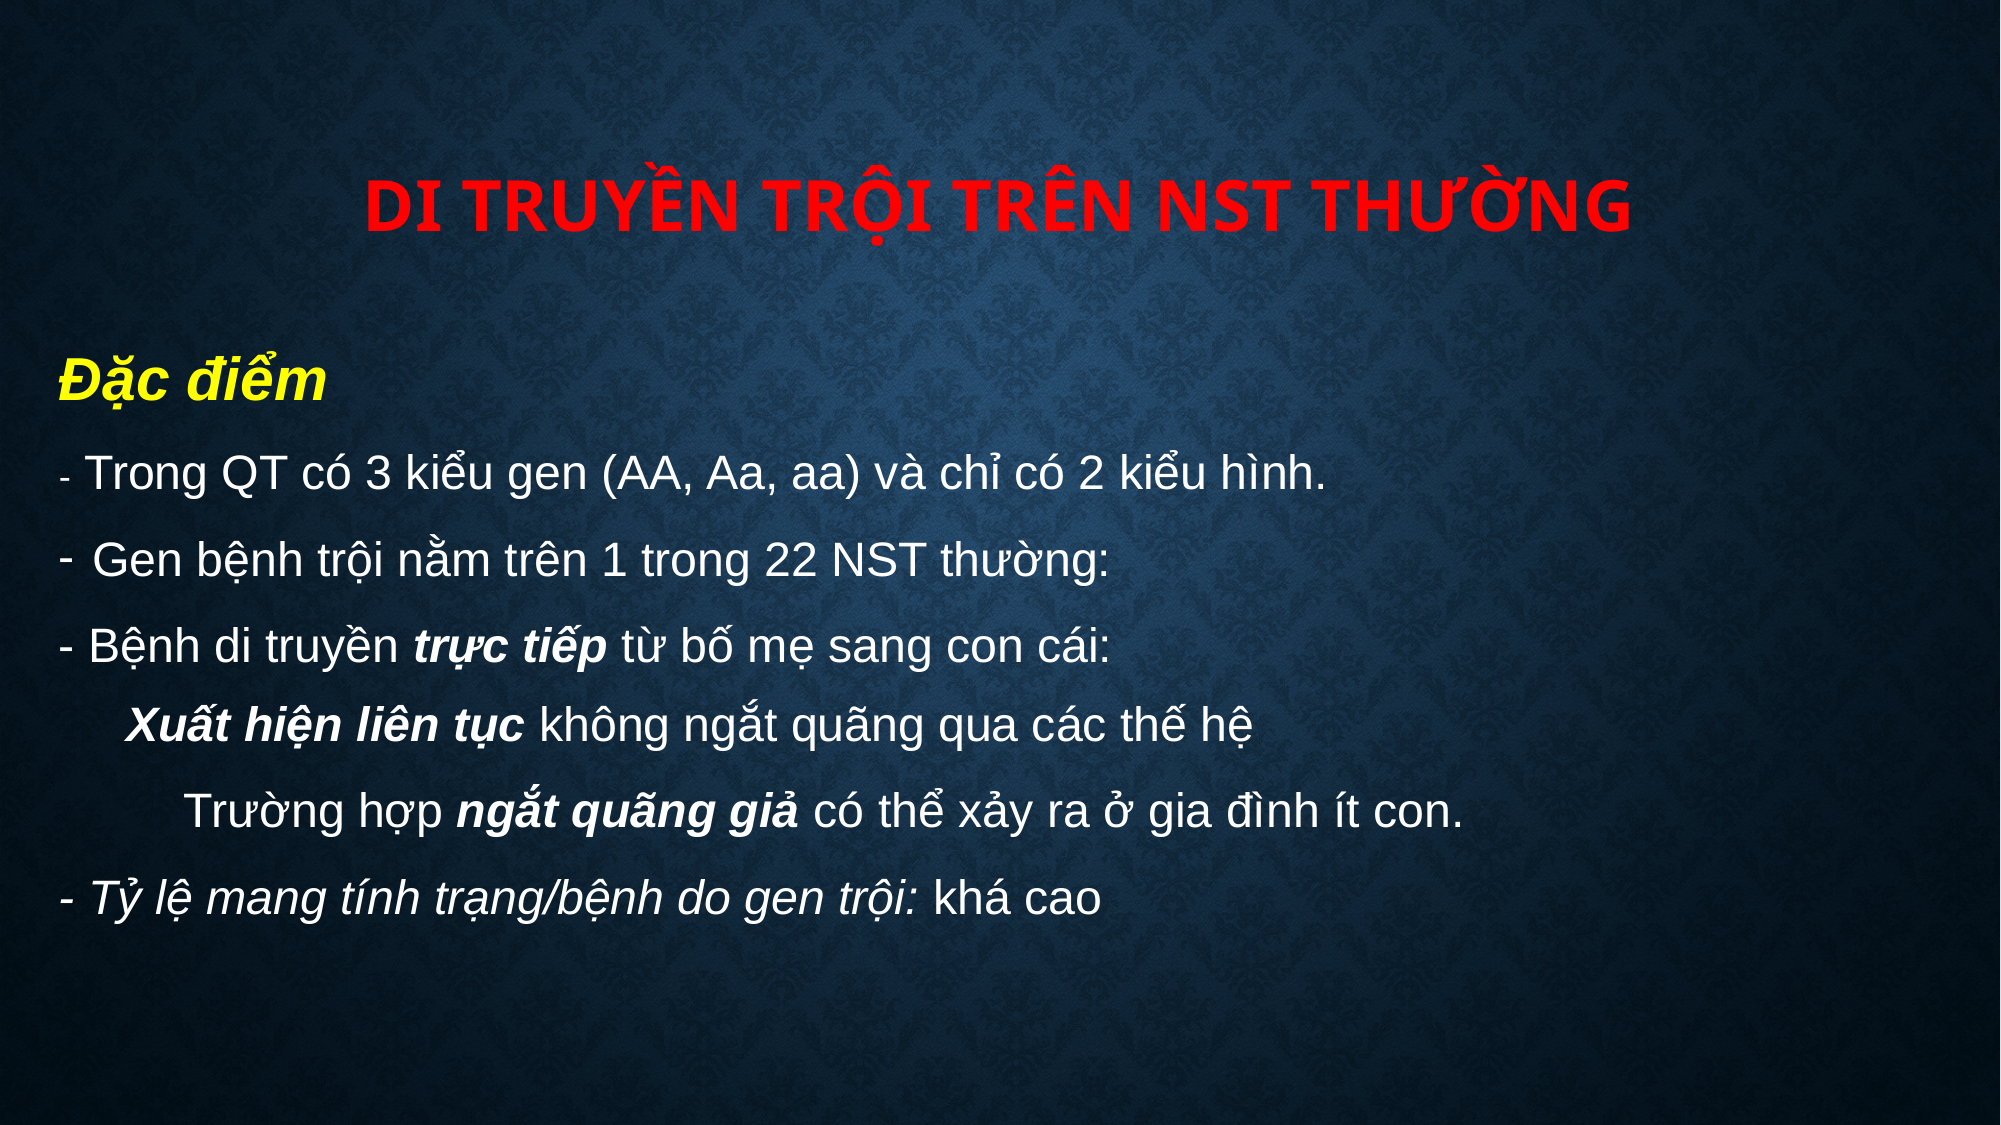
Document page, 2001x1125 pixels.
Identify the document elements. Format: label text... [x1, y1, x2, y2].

title Di truyền trội trên NST thường [149, 99, 1849, 317]
list Đặc điểm - Trong QT có 3 kiểu gen (AA, Aa, aa) và chỉ có 2 kiểu hình. Gen bệnh trội nằm trên 1 trong 22 NST thường: - Bệnh di truyền trực tiếp từ bố mẹ sang con cái: Xuất hiện liên tục không ngắt quãng qua các thế hệ Trường hợp ngắt quãng giả có thể xảy ra ở gia đình ít con. - Tỷ lệ mang tính trạng/bệnh do gen trội: khá cao [43, 317, 1916, 1056]
